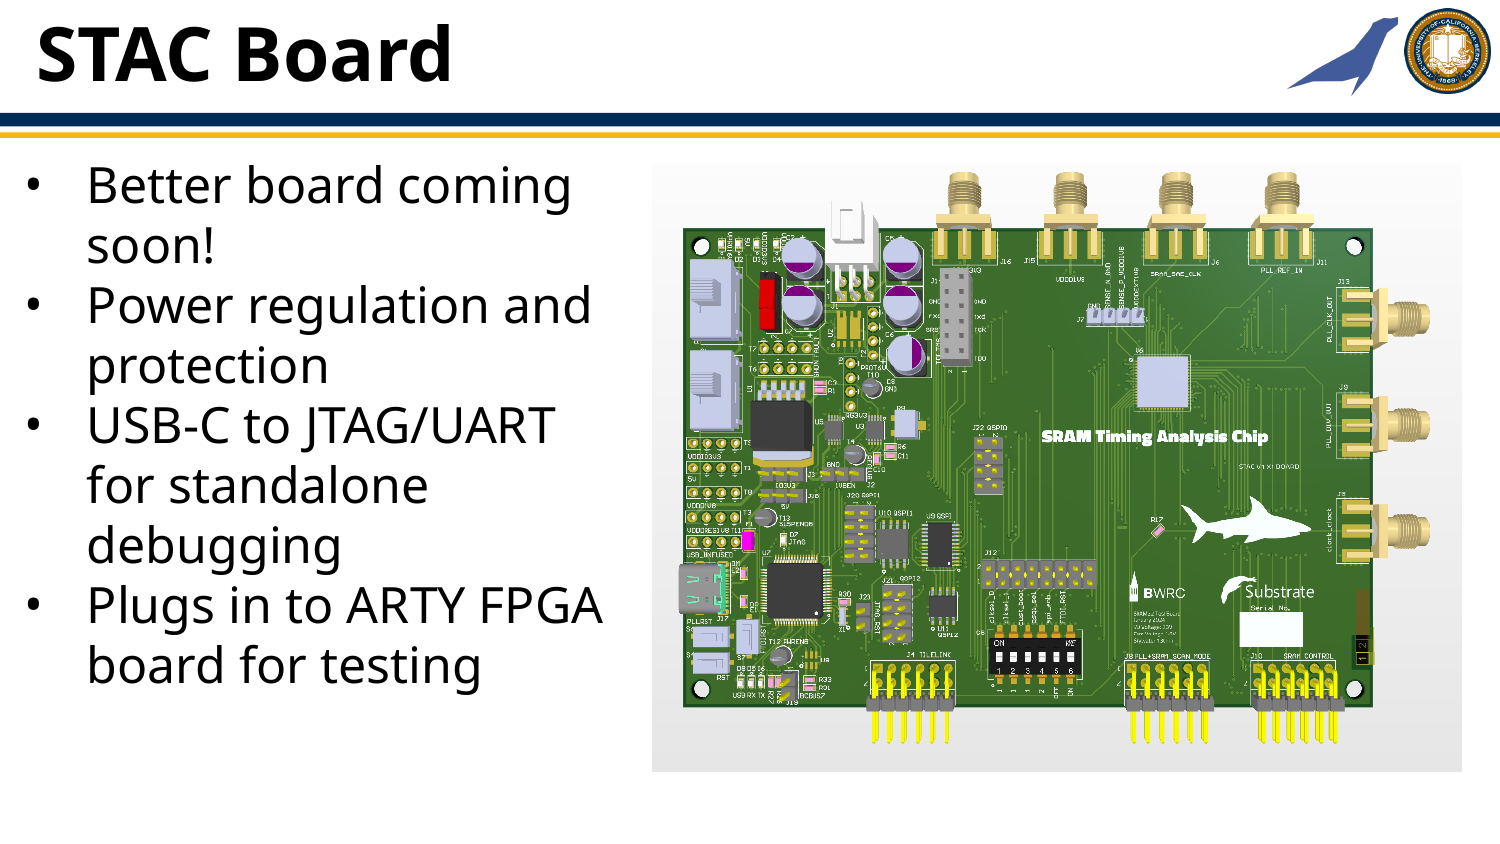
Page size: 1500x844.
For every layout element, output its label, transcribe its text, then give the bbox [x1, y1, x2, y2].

list Better board coming soon! Power regulation and protection USB-C to JTAG/UART for standalone debugging Plugs in to ARTY FPGA board for testing [0, 147, 628, 765]
picture [1405, 8, 1491, 94]
picture [652, 163, 1463, 772]
title STAC Board [25, 8, 1405, 106]
